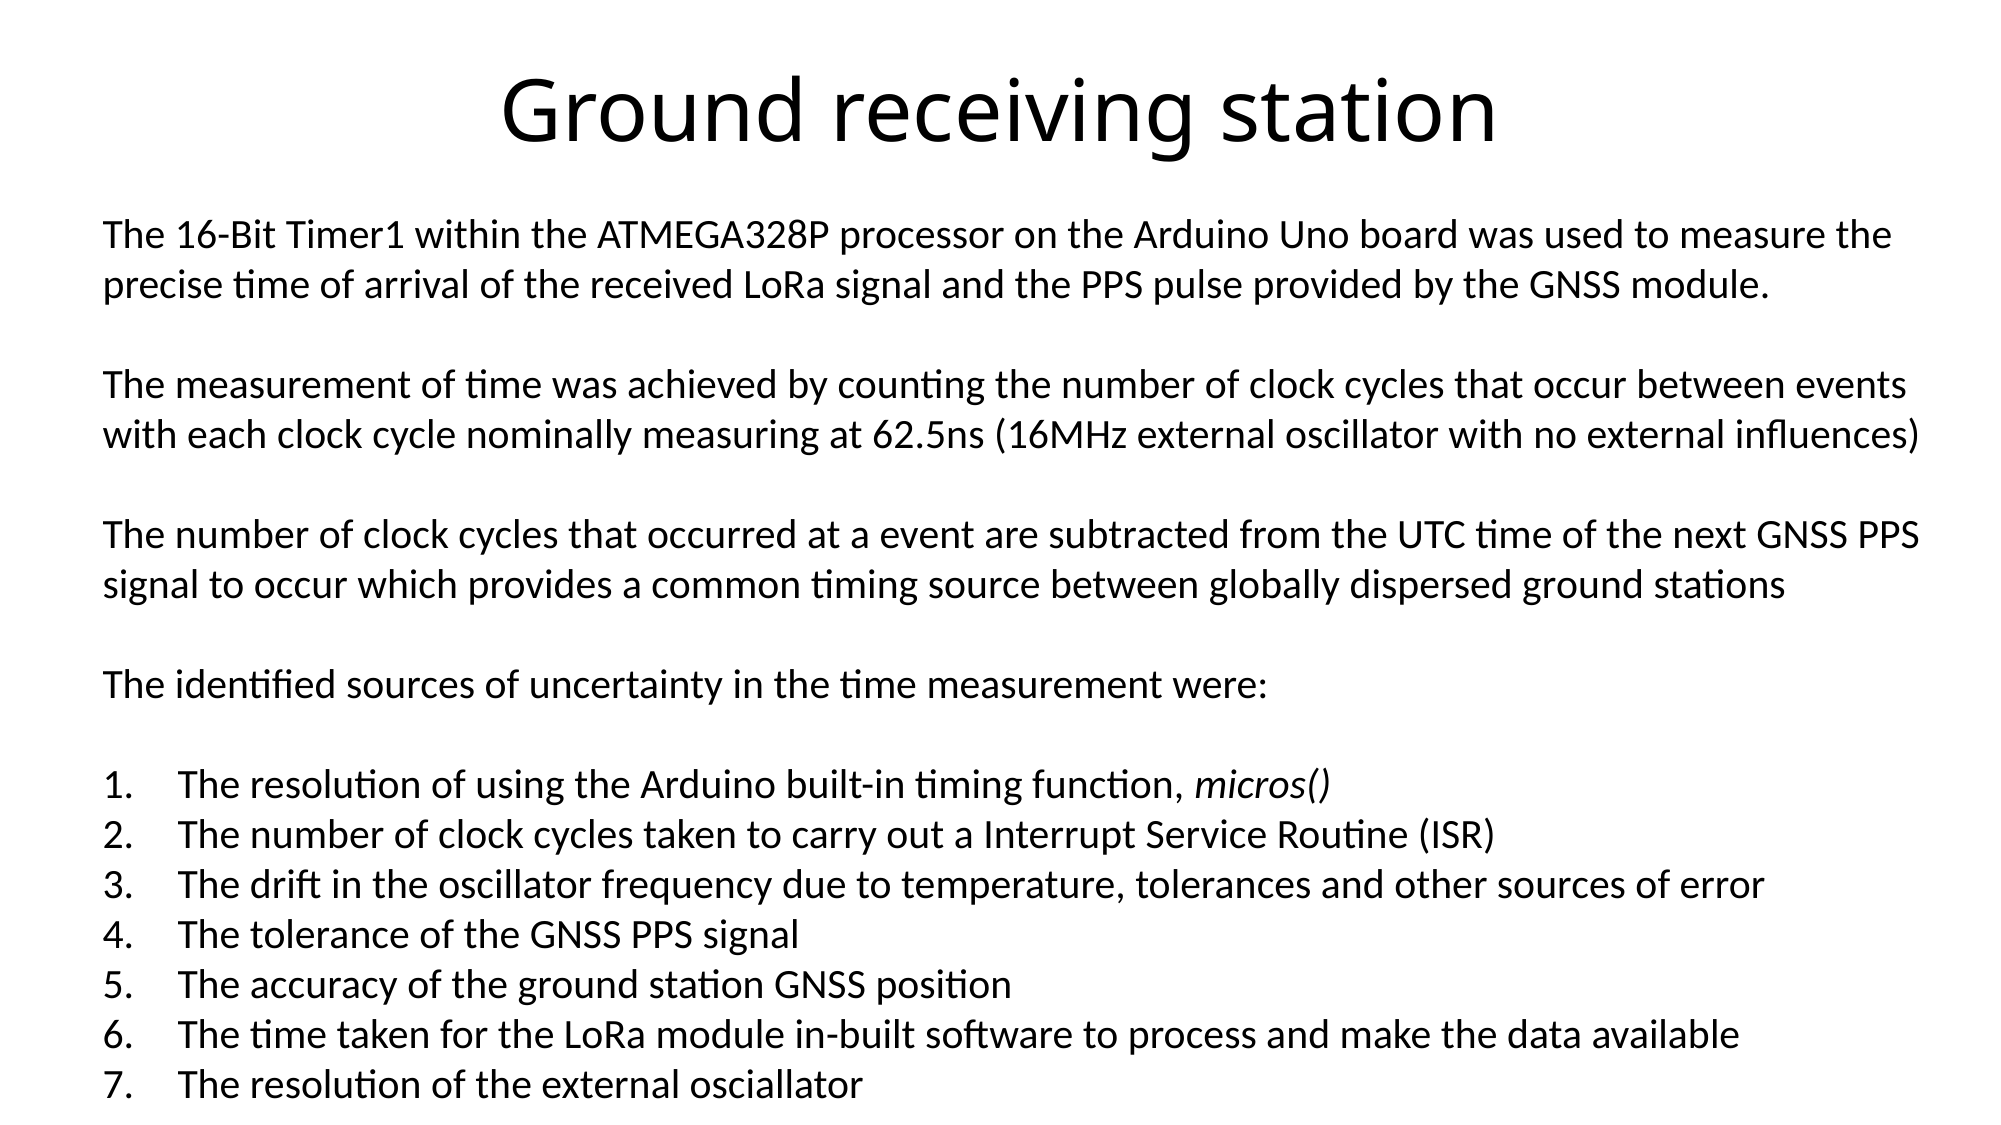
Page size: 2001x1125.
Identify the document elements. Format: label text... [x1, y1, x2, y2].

title Ground receiving station [137, 59, 1863, 169]
text_box The 16-Bit Timer1 within the ATMEGA328P processor on the Arduino Uno board was used to measure the precise time of arrival of the received LoRa signal and the PPS pulse provided by the GNSS module. The measurement of time was achieved by counting the number of clock cycles that occur between events with each clock cycle nominally measuring at 62.5ns (16MHz external oscillator with no external influences) The number of clock cycles that occurred at a event are subtracted from the UTC time of the next GNSS PPS signal to occur which provides a common timing source between globally dispersed ground stations The identified sources of uncertainty in the time measurement were: The resolution of using the Arduino built-in timing function, micros() The number of clock cycles taken to carry out a Interrupt Service Routine (ISR) The drift in the oscillator frequency due to temperature, tolerances and other sources of error The tolerance of the GNSS PPS signal The accuracy of the ground station GNSS position The time taken for the LoRa module in-built software to process and make the data available The resolution of the external osciallator [87, 198, 1947, 1115]
